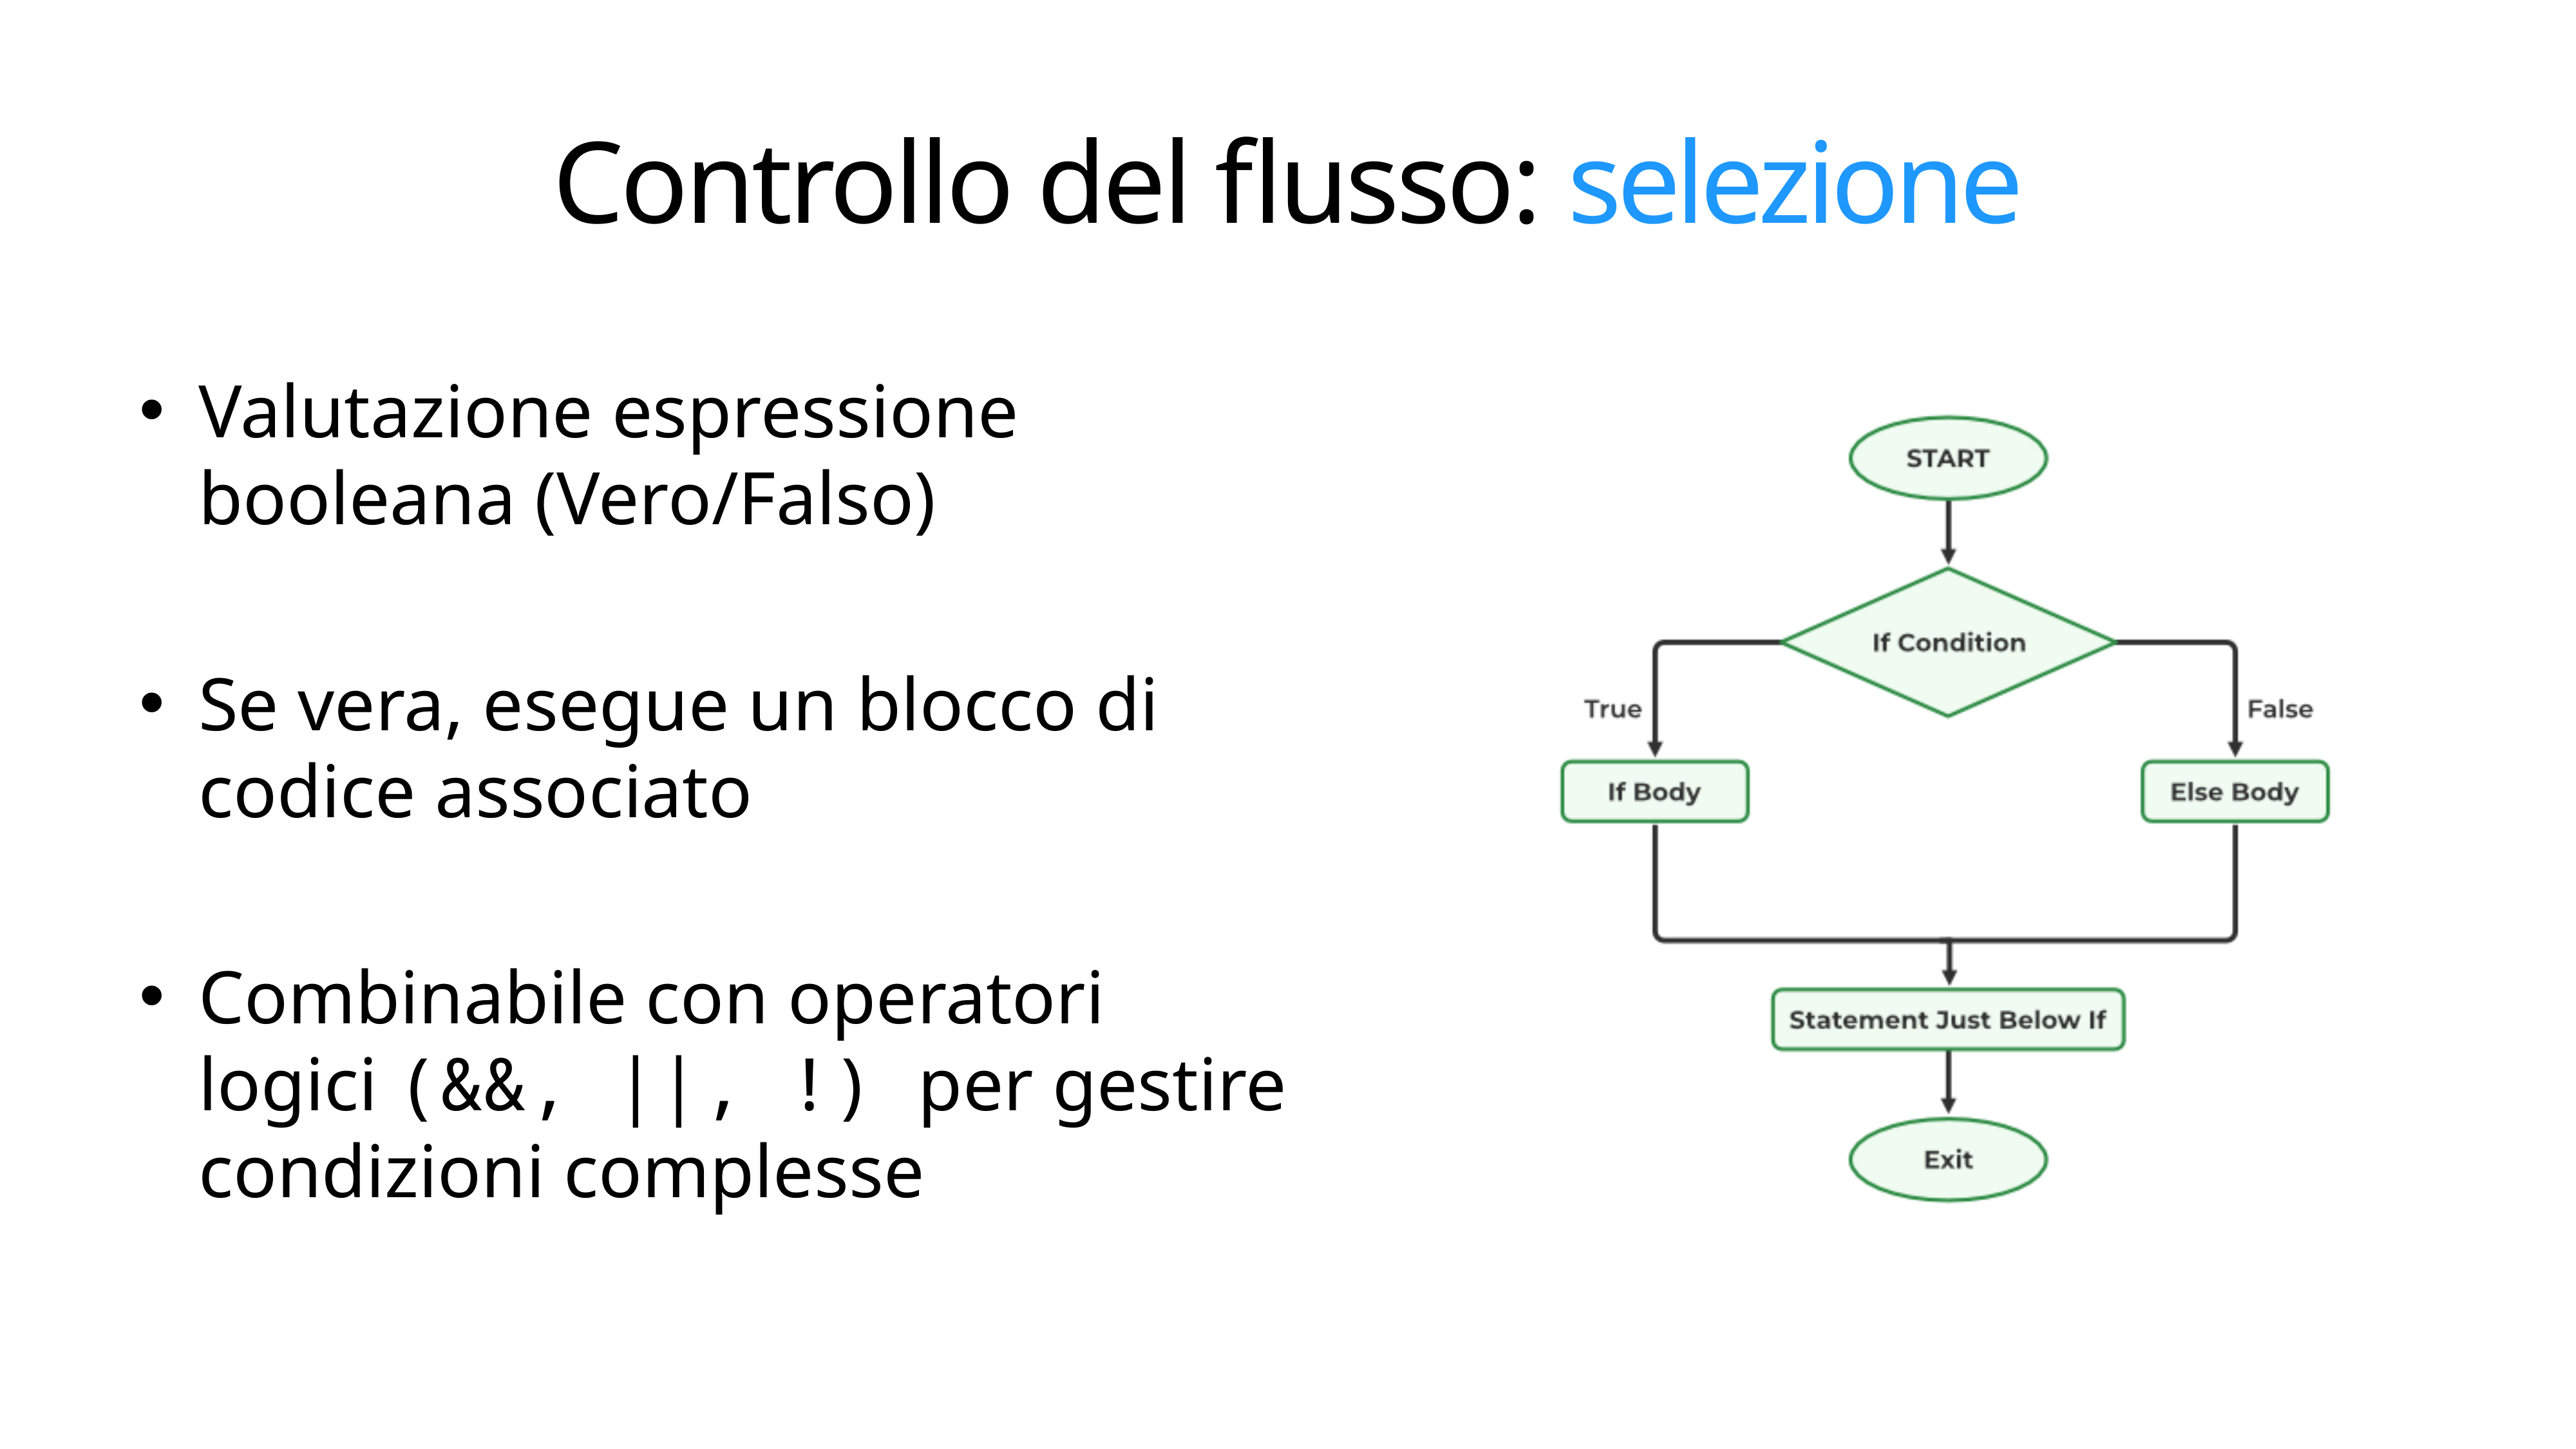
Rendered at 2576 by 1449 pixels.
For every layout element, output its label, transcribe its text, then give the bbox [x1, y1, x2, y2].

picture [1450, 359, 2442, 1260]
title Controllo del flusso: selezione [133, 85, 2443, 251]
list Valutazione espressione booleana (Vero/Falso) Se vera, esegue un blocco di codice associato Combinabile con operatori logici (&&, ||, !) per gestire condizioni complesse [133, 359, 1303, 1342]
